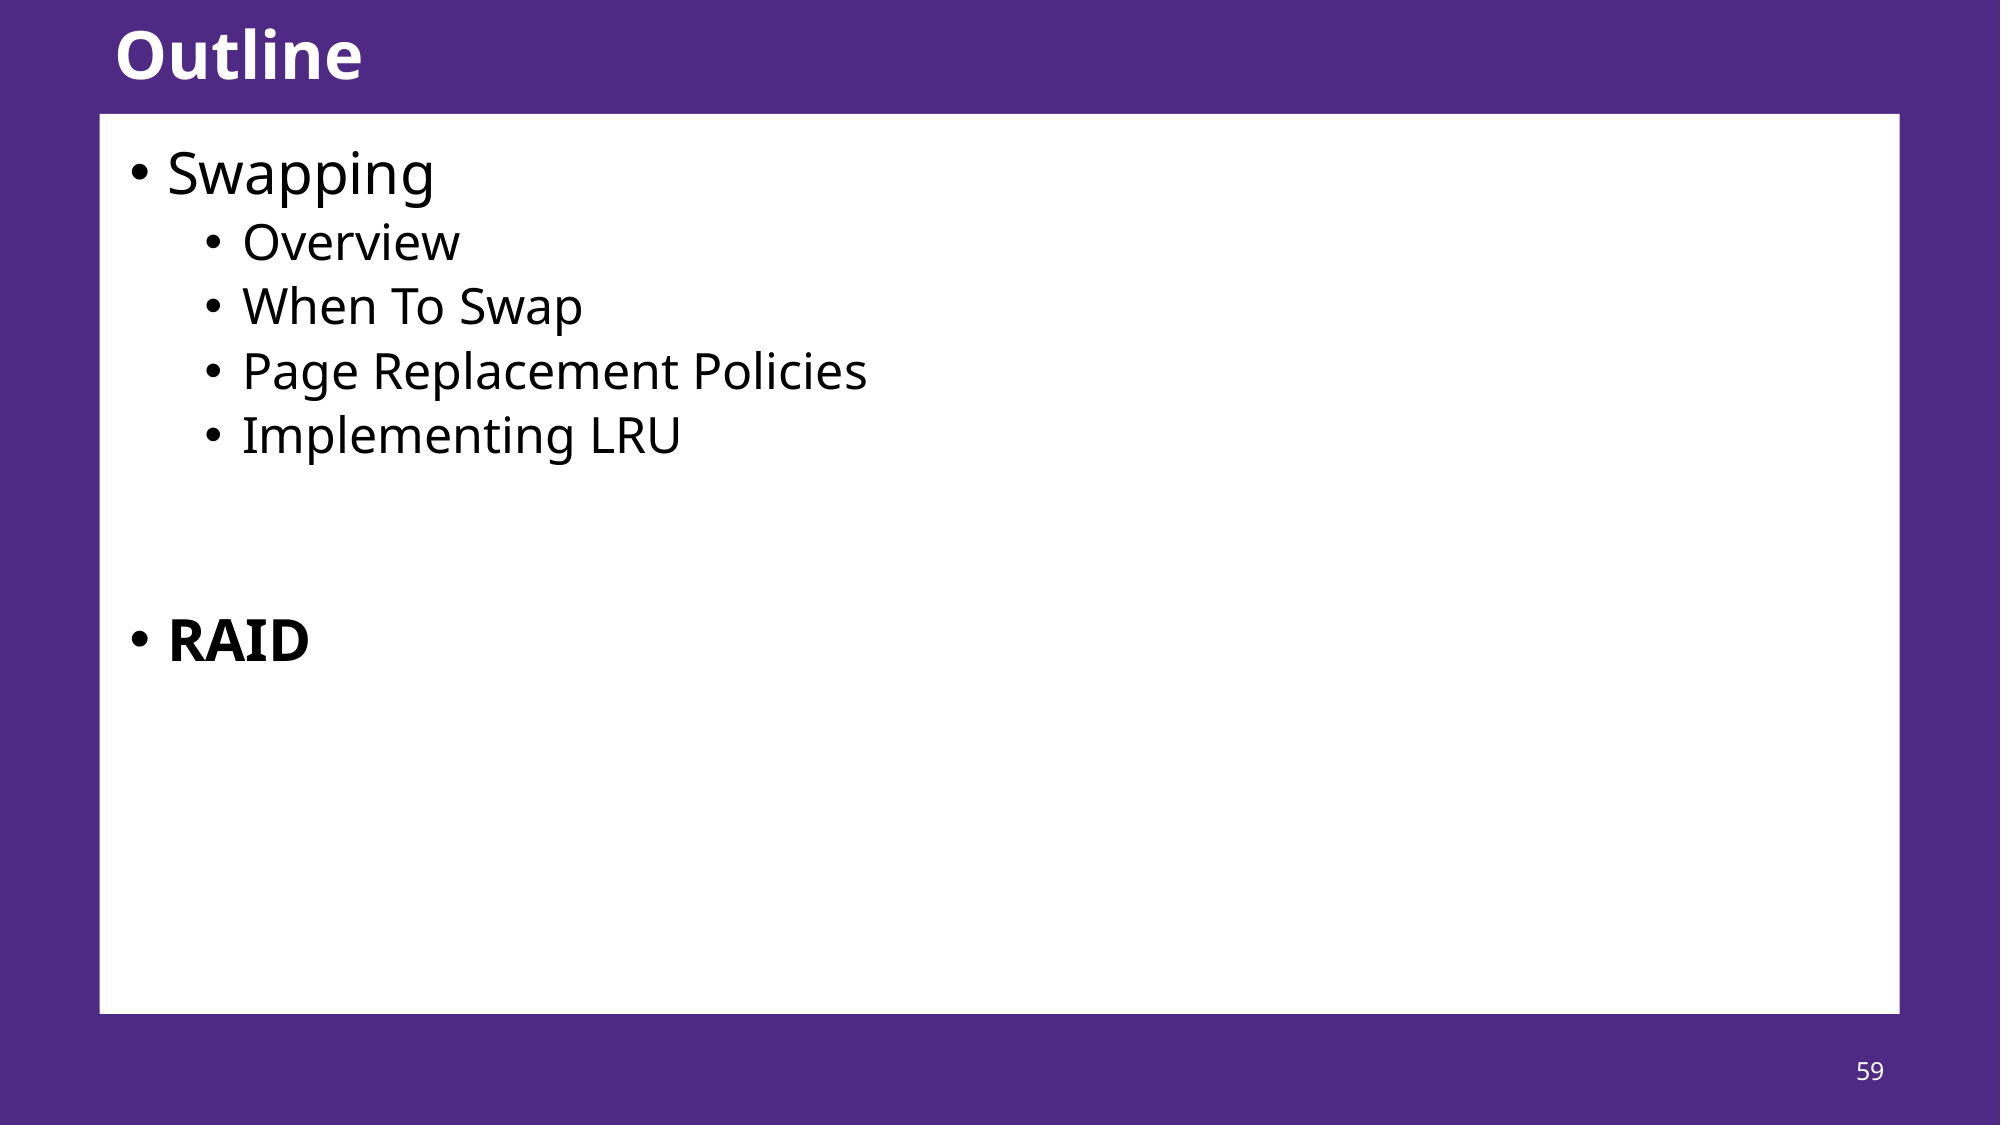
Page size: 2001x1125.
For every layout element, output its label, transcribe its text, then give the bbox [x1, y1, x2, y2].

list Swapping Overview When To Swap Page Replacement Policies Implementing LRU RAID [99, 114, 1900, 1014]
title Outline [99, 1, 1900, 114]
slide_number 59 [1749, 1042, 1900, 1103]
